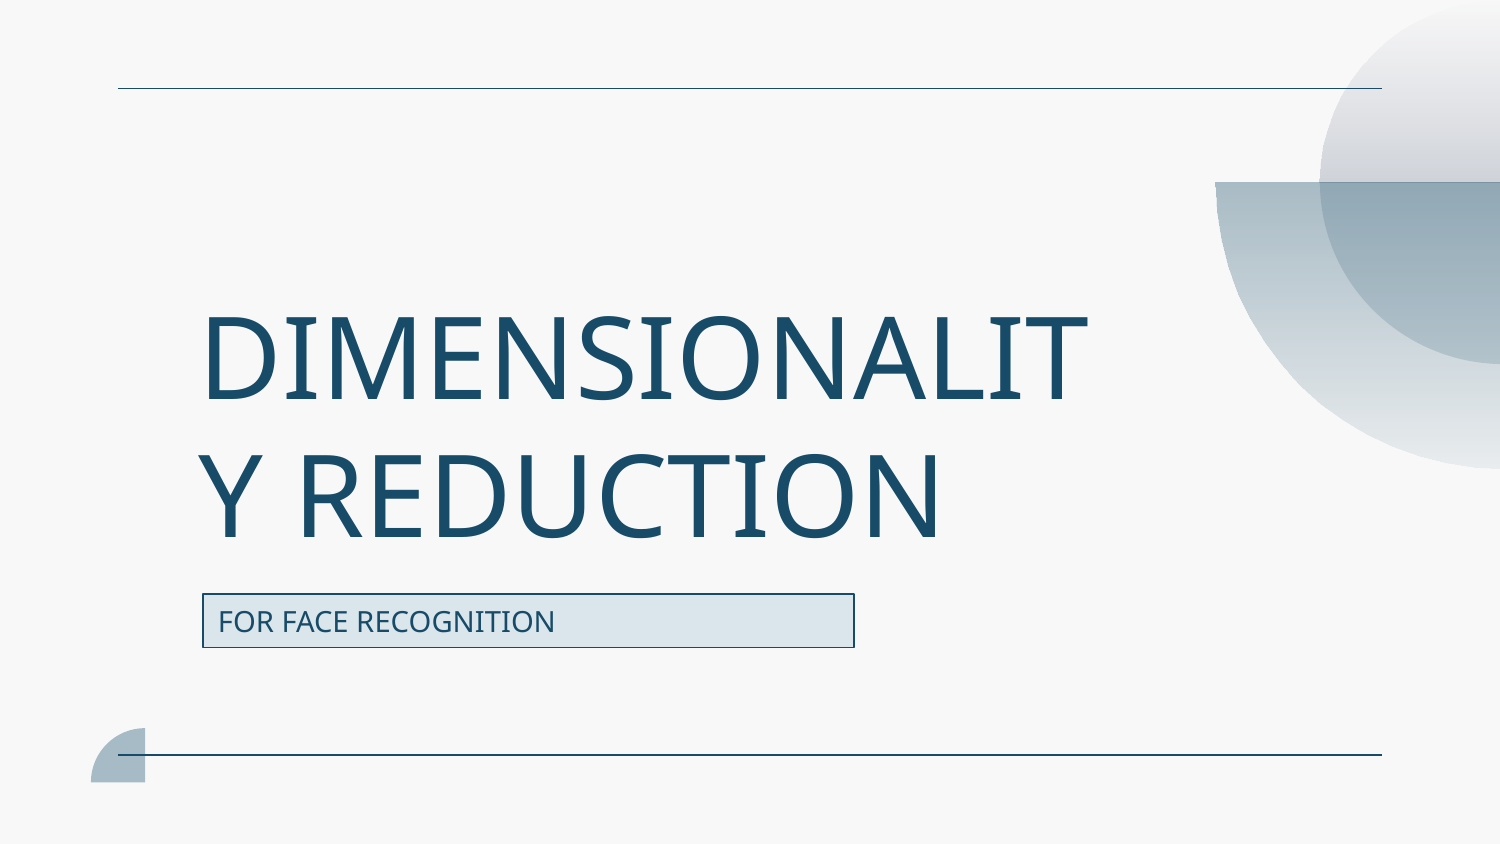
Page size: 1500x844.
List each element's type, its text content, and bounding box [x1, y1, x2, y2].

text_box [1214, 0, 1500, 469]
title DIMENSIONALITY REDUCTION [183, 156, 1148, 576]
subtitle FOR FACE RECOGNITION [202, 593, 855, 648]
